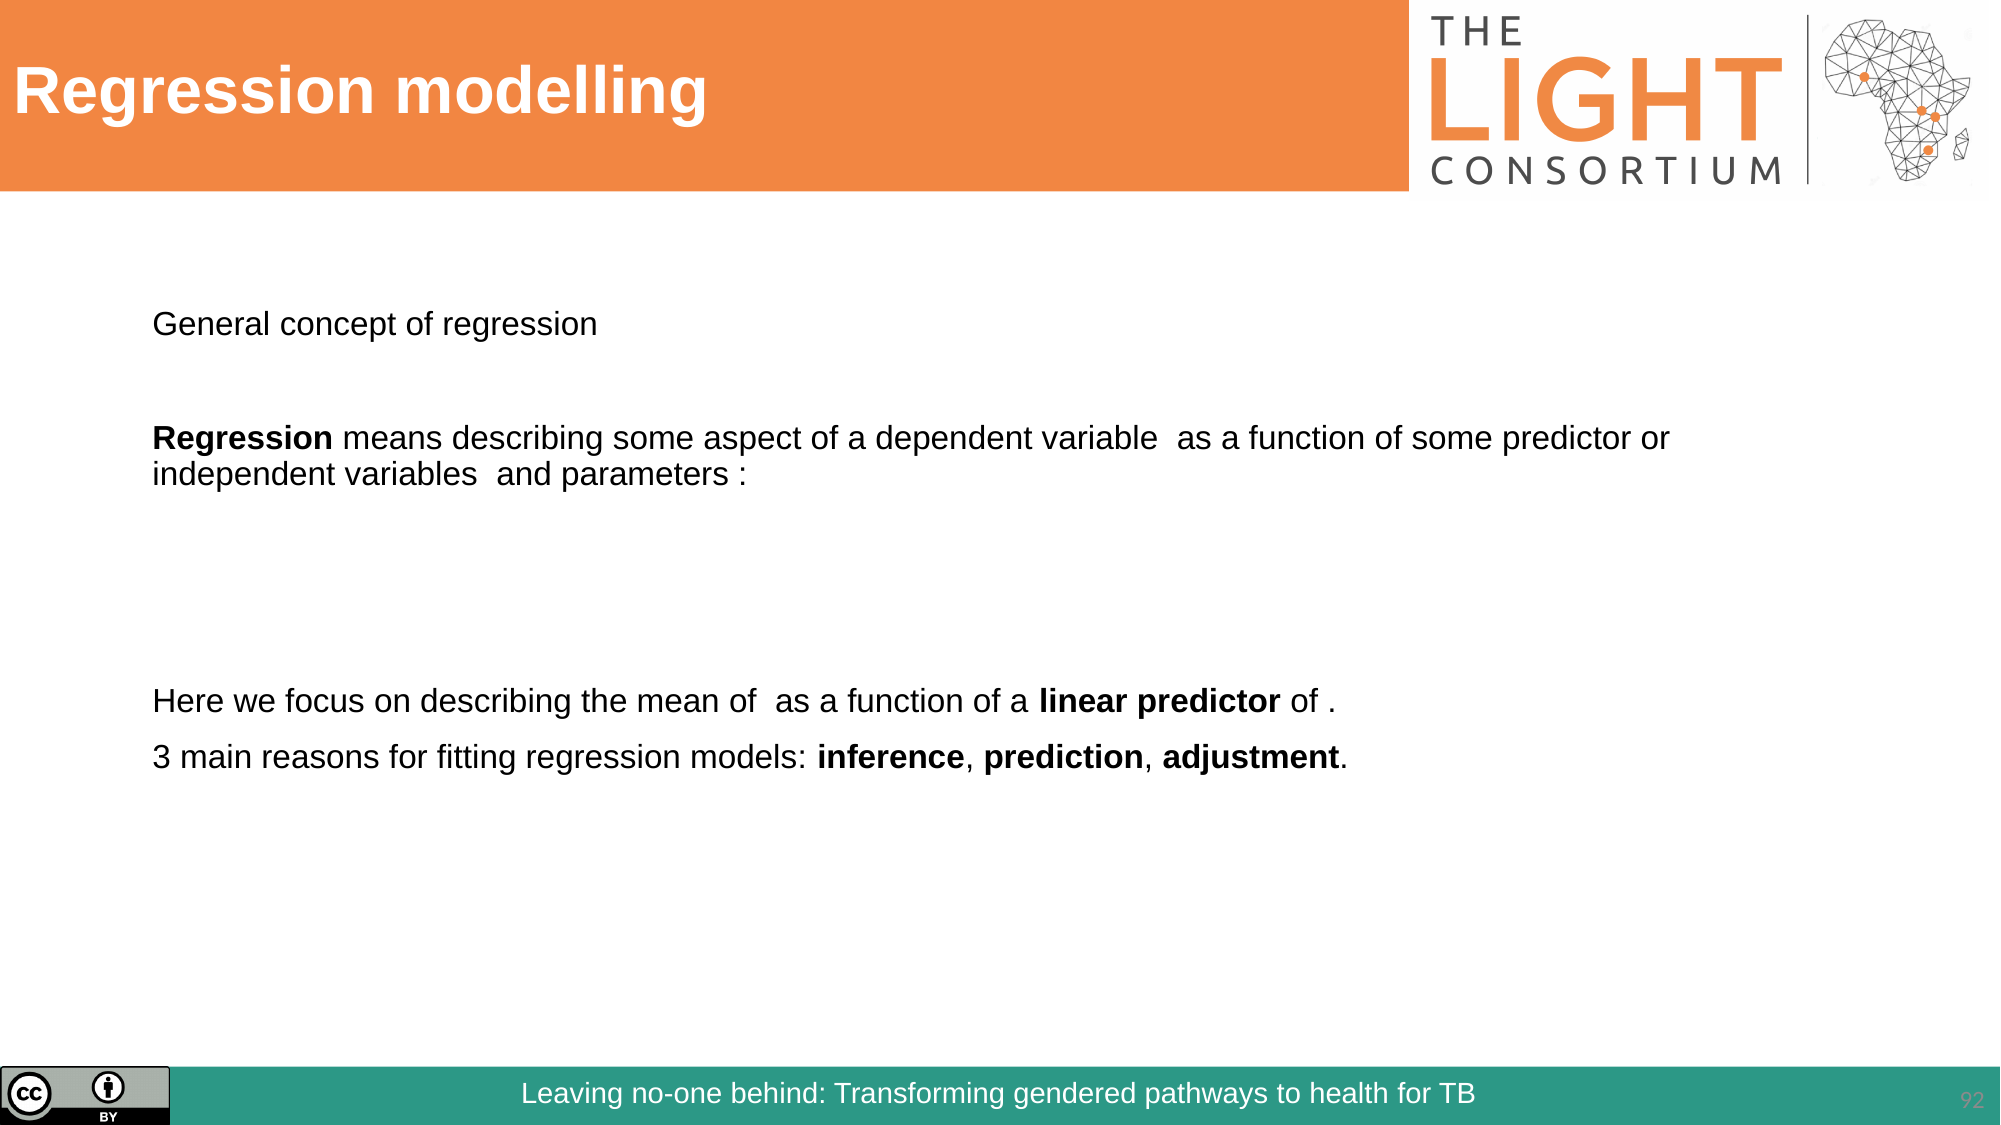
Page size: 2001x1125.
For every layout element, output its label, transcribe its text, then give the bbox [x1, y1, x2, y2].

picture [1409, 0, 1989, 201]
picture [0, 1066, 170, 1125]
slide_number 92 [1550, 1073, 2000, 1125]
title Regression modelling [0, 0, 1410, 192]
list General concept of regression Regression means describing some aspect of a dependent variable as a function of some predictor or independent variables and parameters : Here we focus on describing the mean of as a function of a linear predictor of . 3 main reasons for fitting regression models: inference, prediction, adjustment. [137, 299, 1863, 1066]
